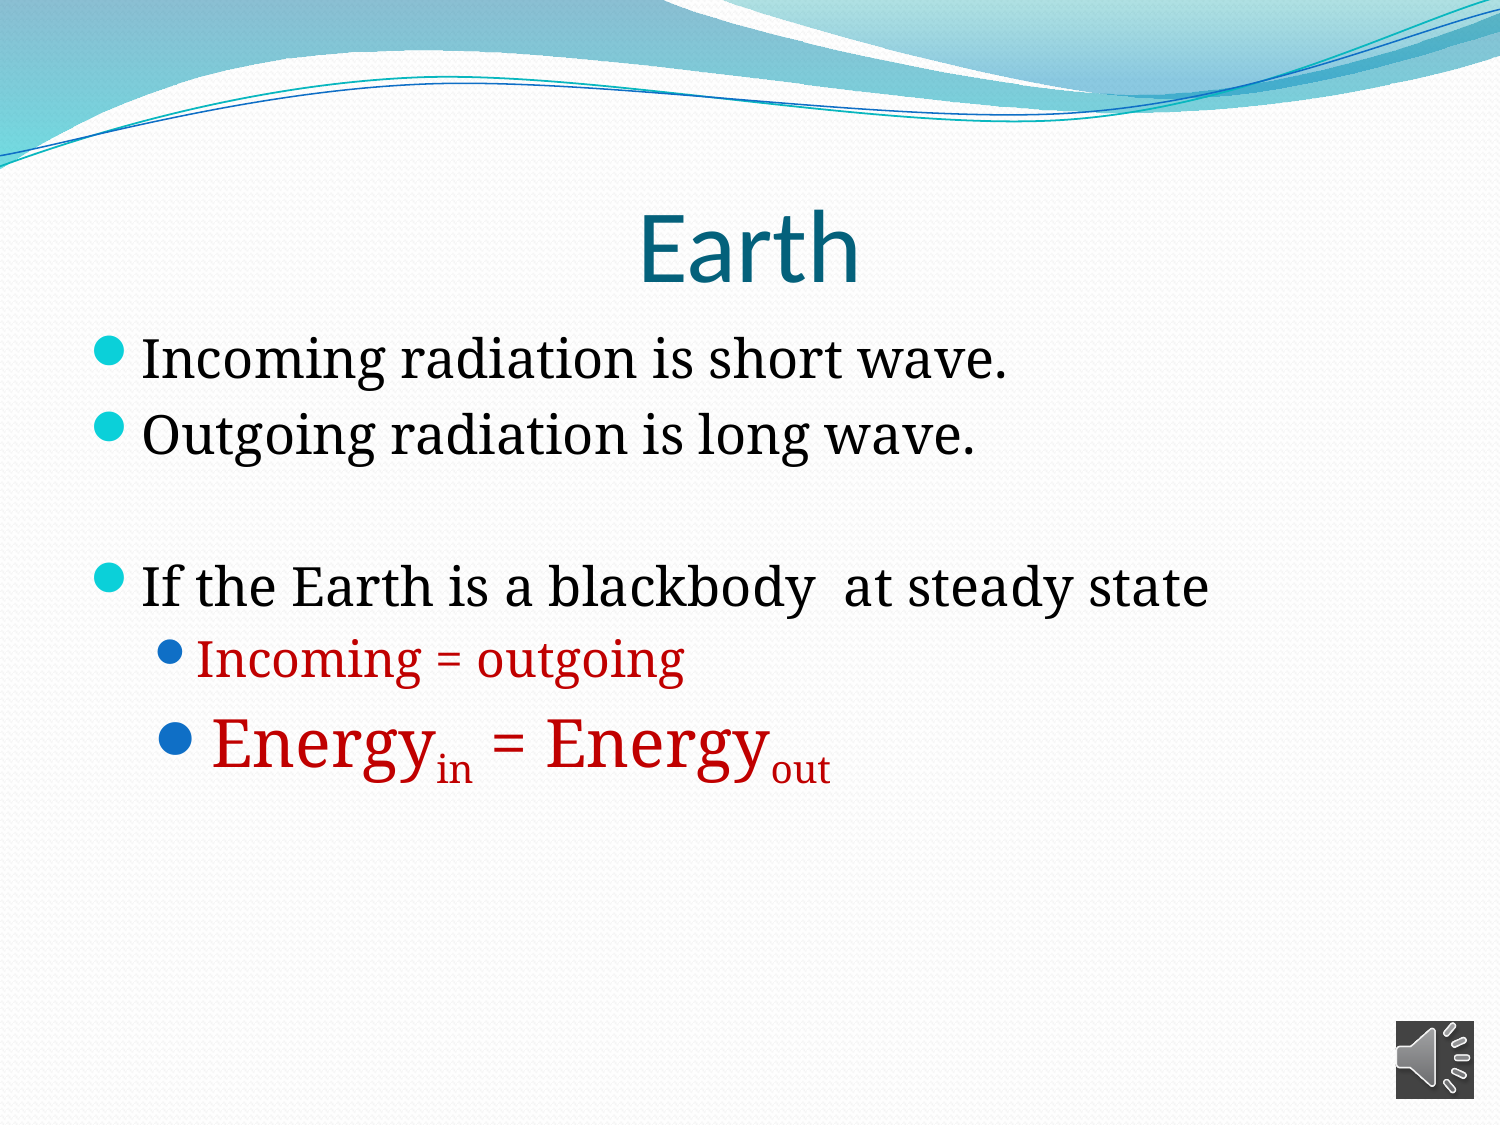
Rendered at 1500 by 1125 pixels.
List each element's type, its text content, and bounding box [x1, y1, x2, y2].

list Incoming radiation is short wave. Outgoing radiation is long wave. If the Earth is a blackbody at steady state Incoming = outgoing Energyin = Energyout [75, 317, 1425, 1038]
title Earth [75, 115, 1425, 303]
picture [1394, 1019, 1476, 1101]
